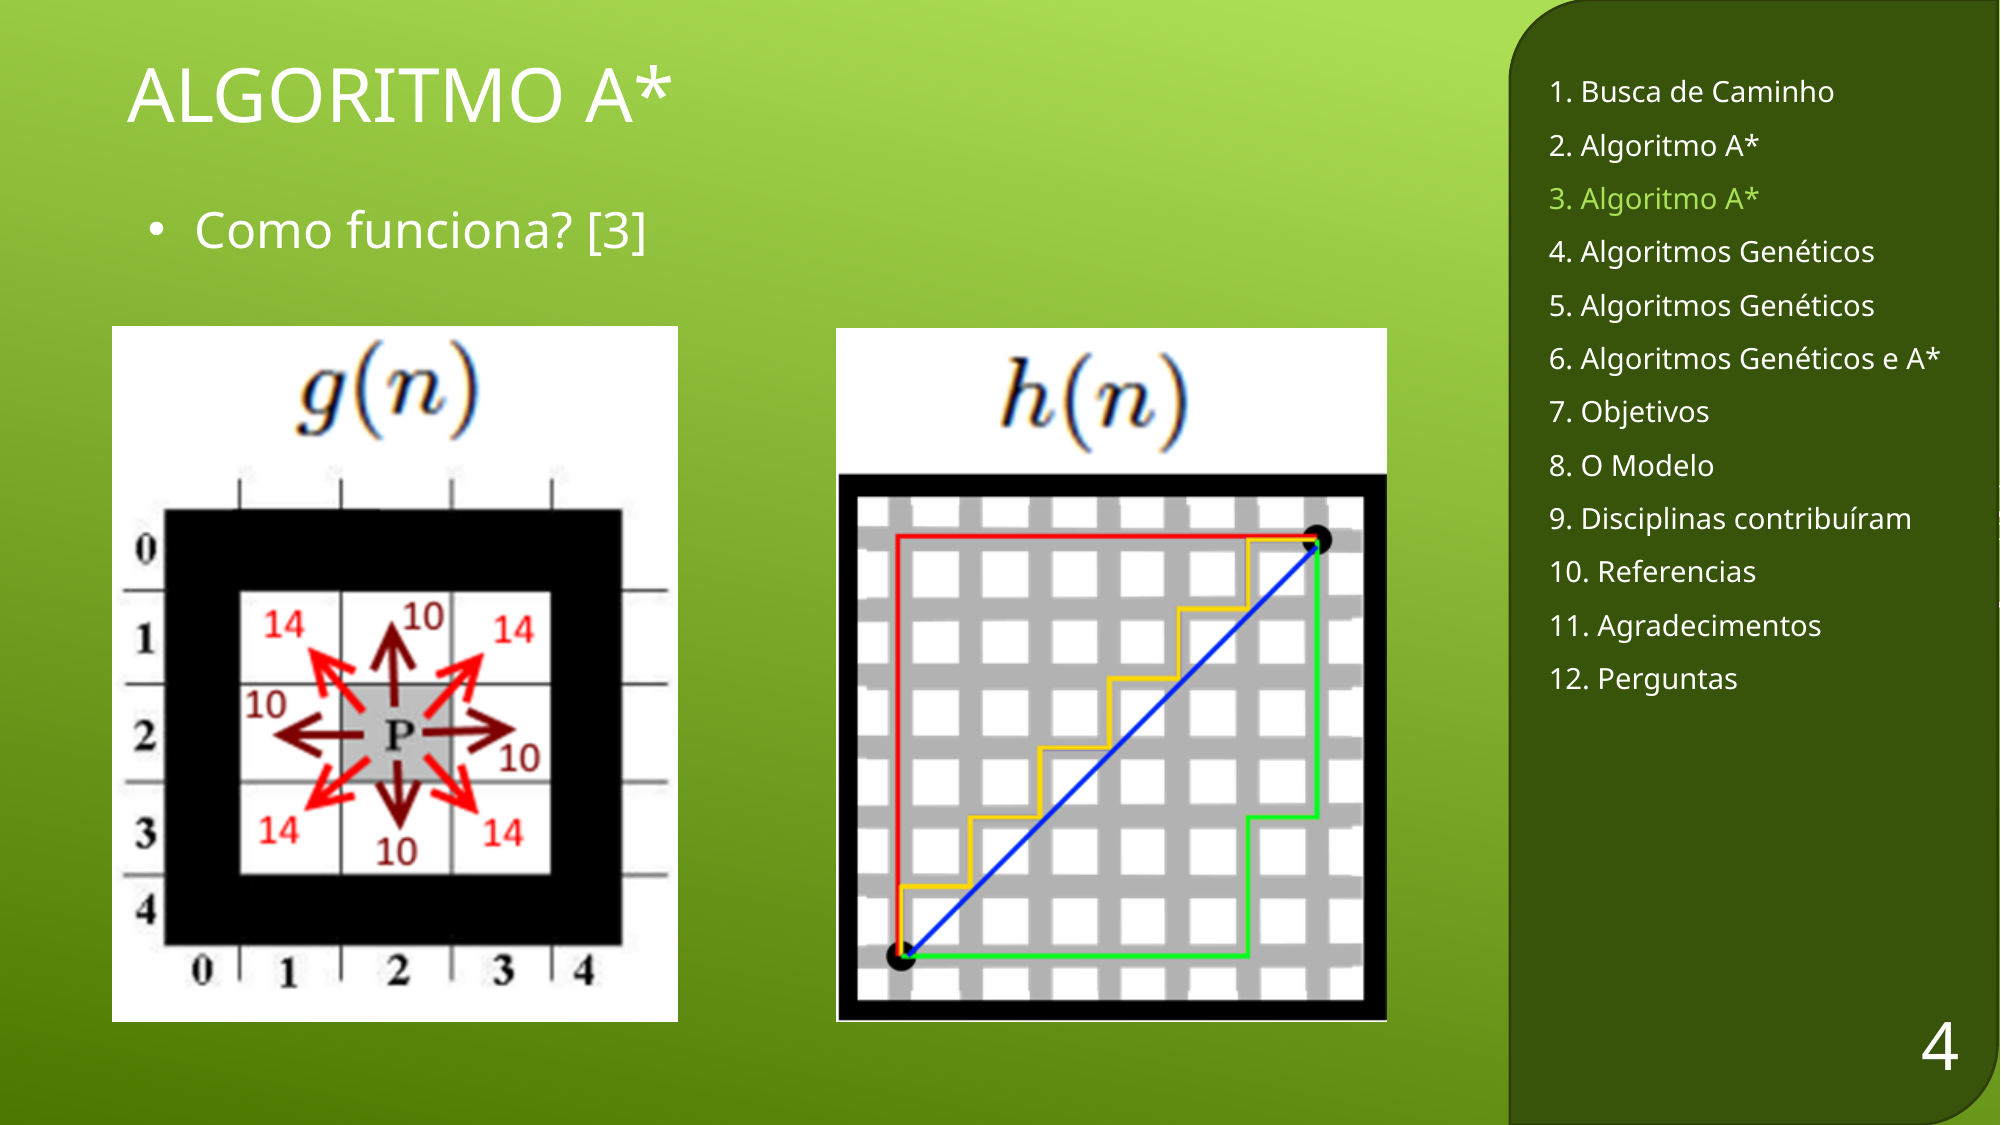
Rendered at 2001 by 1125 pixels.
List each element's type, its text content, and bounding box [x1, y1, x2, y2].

picture [836, 327, 1388, 1023]
text_box Como funciona? [3] [133, 190, 677, 266]
title Algoritmo A* [112, 16, 1493, 145]
picture [111, 326, 679, 1023]
text_box 1. Busca de Caminho 2. Algoritmo A* 3. Algoritmo A* 4. Algoritmos Genéticos 5. Algoritmos Genéticos 6. Algoritmos Genéticos e A* 7. Objetivos 8. O Modelo 9. Disciplinas contribuíram 10. Referencias 11. Agradecimentos 12. Perguntas [1533, 66, 2000, 1103]
